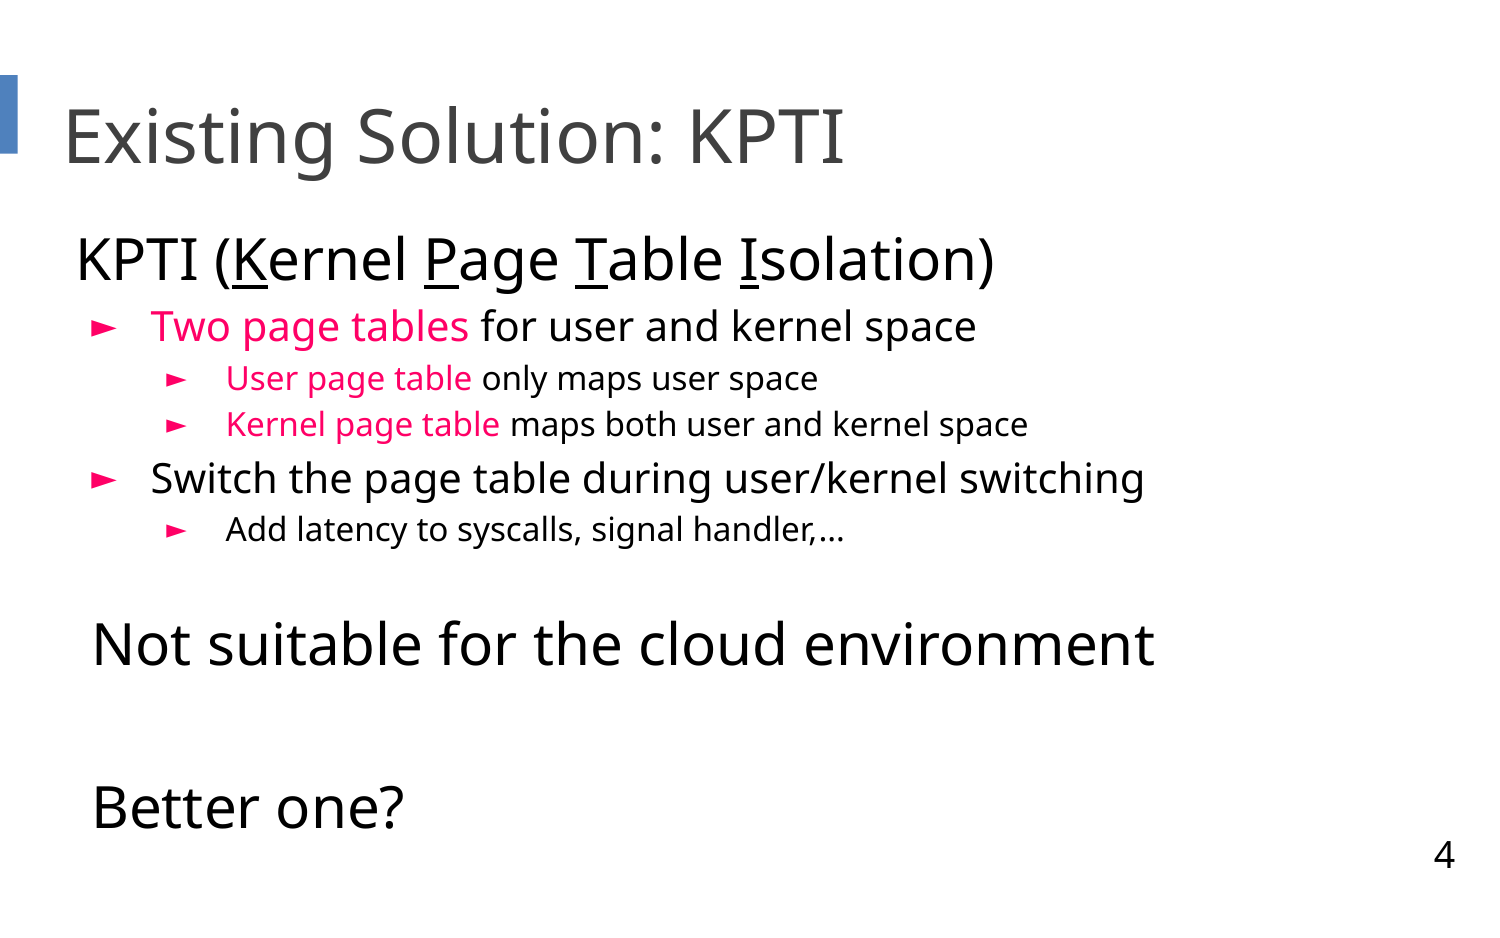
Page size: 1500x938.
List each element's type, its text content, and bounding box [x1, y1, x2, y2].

title Existing Solution: KPTI [47, 46, 1500, 222]
text_box KPTI (Kernel Page Table Isolation) Two page tables for user and kernel space User page table only maps user space Kernel page table maps both user and kernel space Switch the page table during user/kernel switching Add latency to syscalls, signal handler,… Not suitable for the cloud environment Better one? [60, 214, 1424, 824]
slide_number 4 [1364, 831, 1471, 877]
